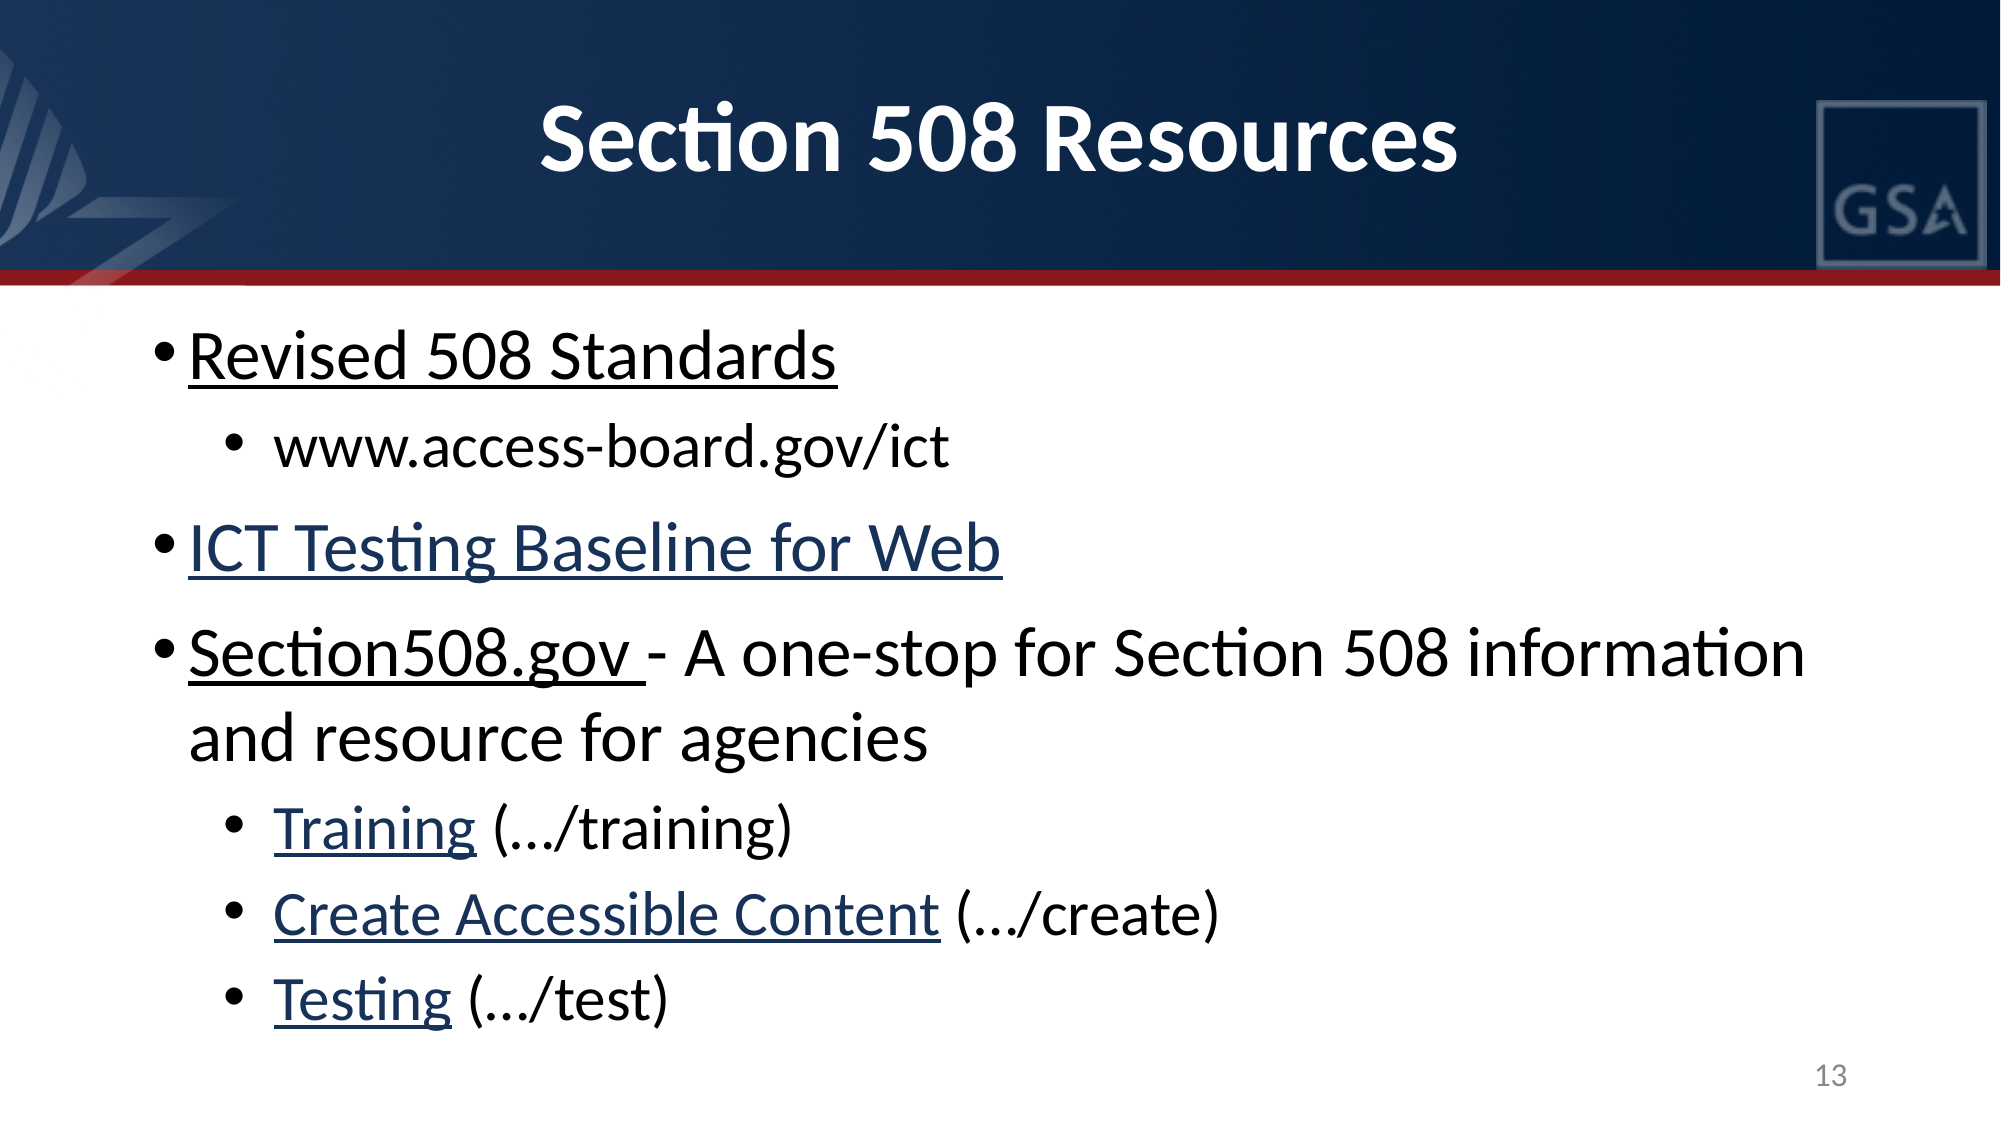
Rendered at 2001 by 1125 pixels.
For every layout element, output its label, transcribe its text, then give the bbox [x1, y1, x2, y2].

list Revised 508 Standards www.access-board.gov/ict ICT Testing Baseline for Web Section508.gov - A one-stop for Section 508 information and resource for agencies Training (…/training) Create Accessible Content (…/create) Testing (…/test) [137, 299, 1863, 1043]
title Section 508 Resources [137, 30, 1863, 249]
picture [0, 0, 2001, 1125]
slide_number 13 [1412, 1042, 1863, 1103]
